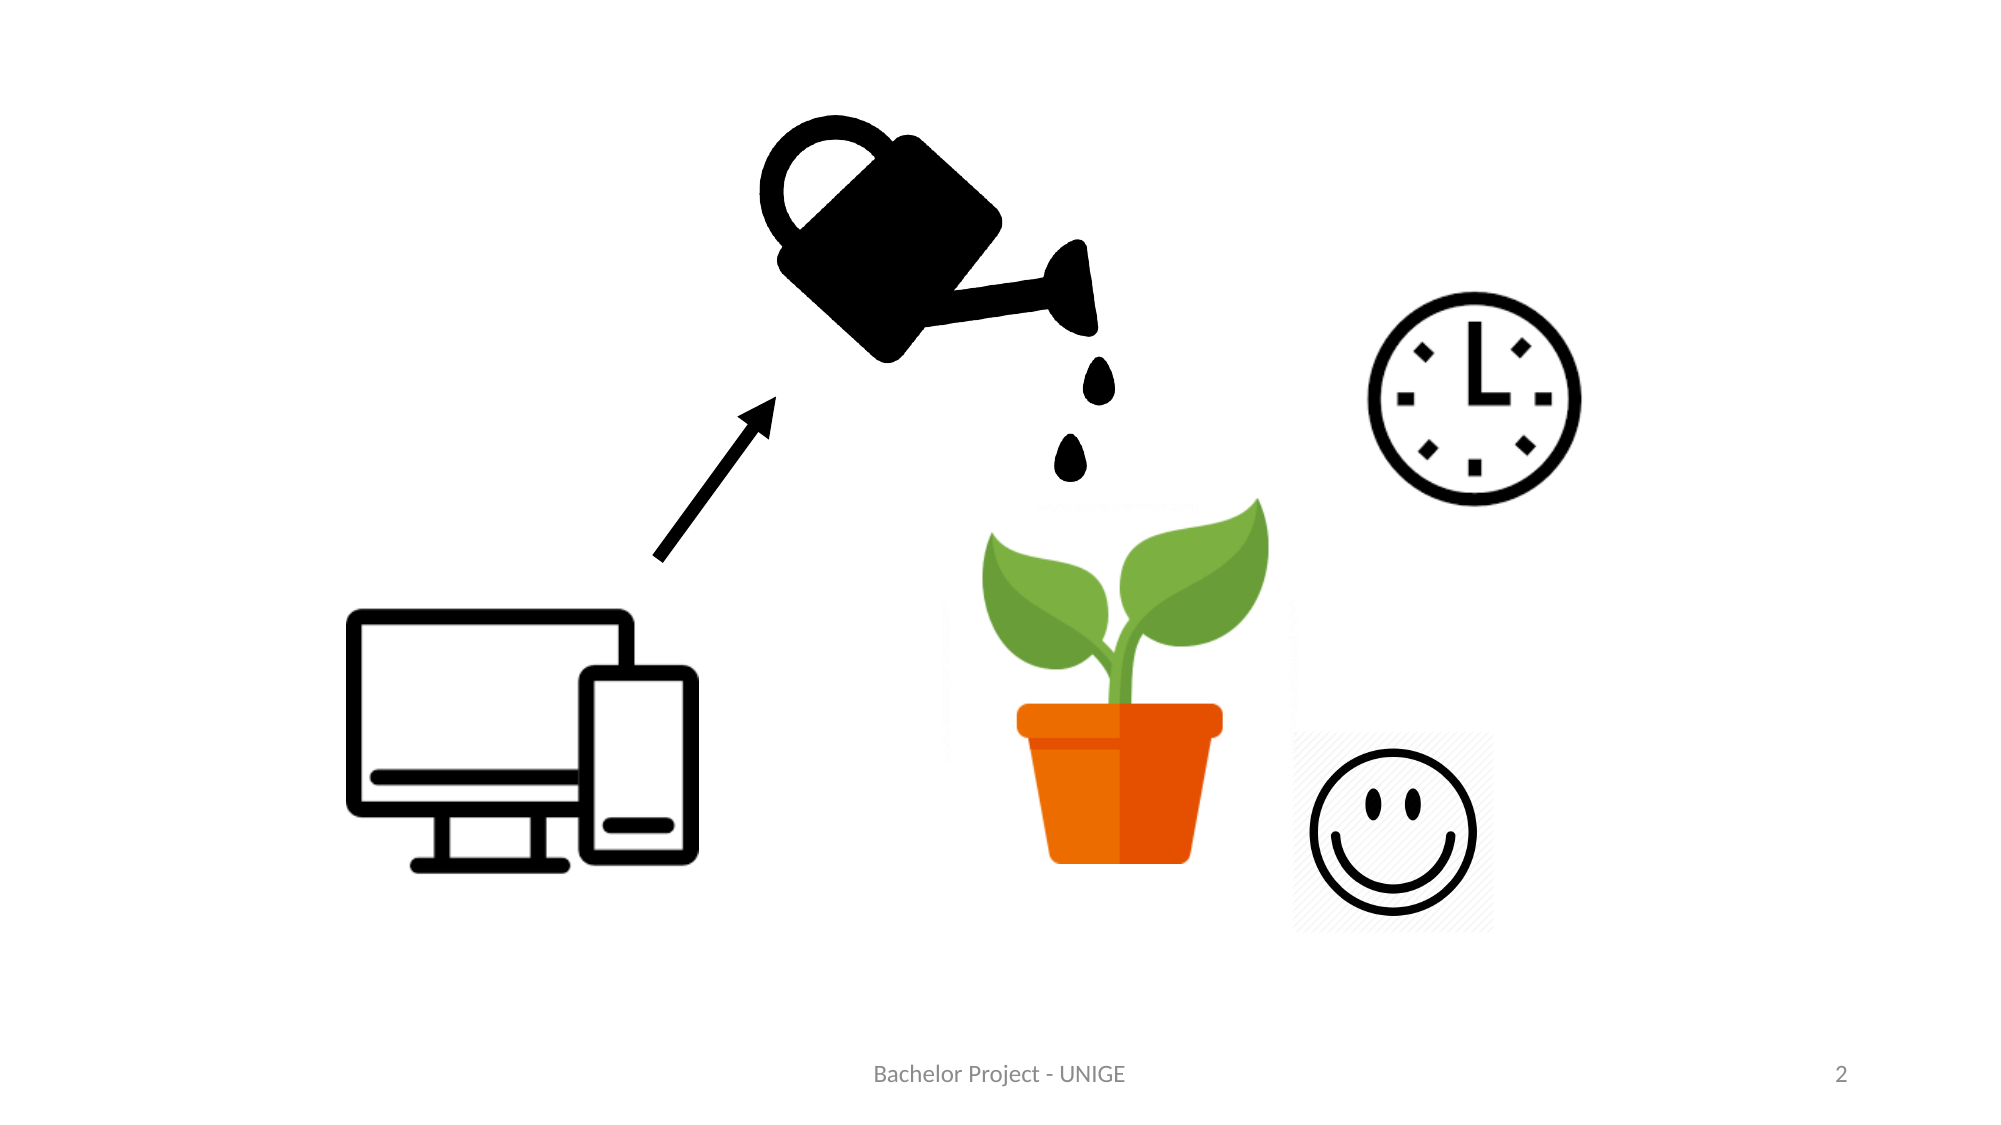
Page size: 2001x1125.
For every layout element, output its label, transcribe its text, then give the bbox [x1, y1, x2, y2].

picture [754, 115, 1120, 482]
text_box 2 [1412, 1042, 1863, 1103]
text_box Bachelor Project - UNIGE [662, 1042, 1338, 1103]
picture [346, 565, 699, 918]
picture [936, 220, 1653, 934]
